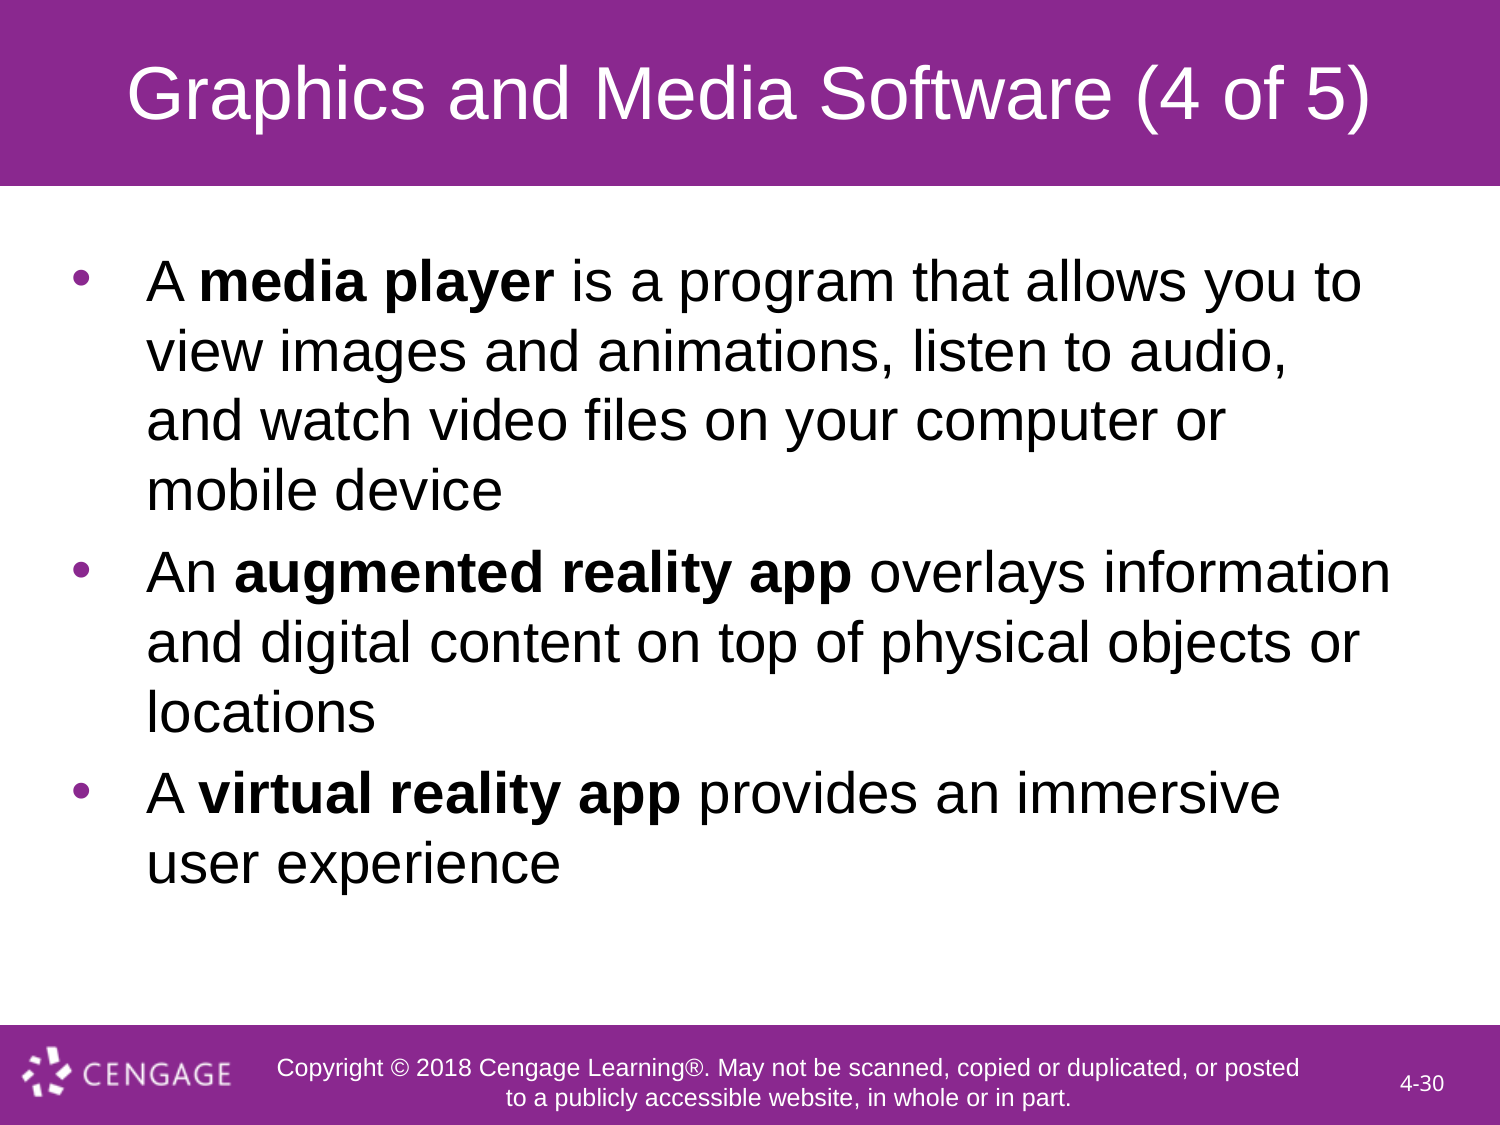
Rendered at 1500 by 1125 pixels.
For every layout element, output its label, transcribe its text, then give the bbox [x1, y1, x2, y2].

title Graphics and Media Software (4 of 5) [7, 4, 1493, 175]
list A media player is a program that allows you to view images and animations, listen to audio, and watch video files on your computer or mobile device An augmented reality app overlays information and digital content on top of physical objects or locations A virtual reality app provides an immersive user experience [56, 235, 1410, 988]
picture [12, 1037, 236, 1105]
